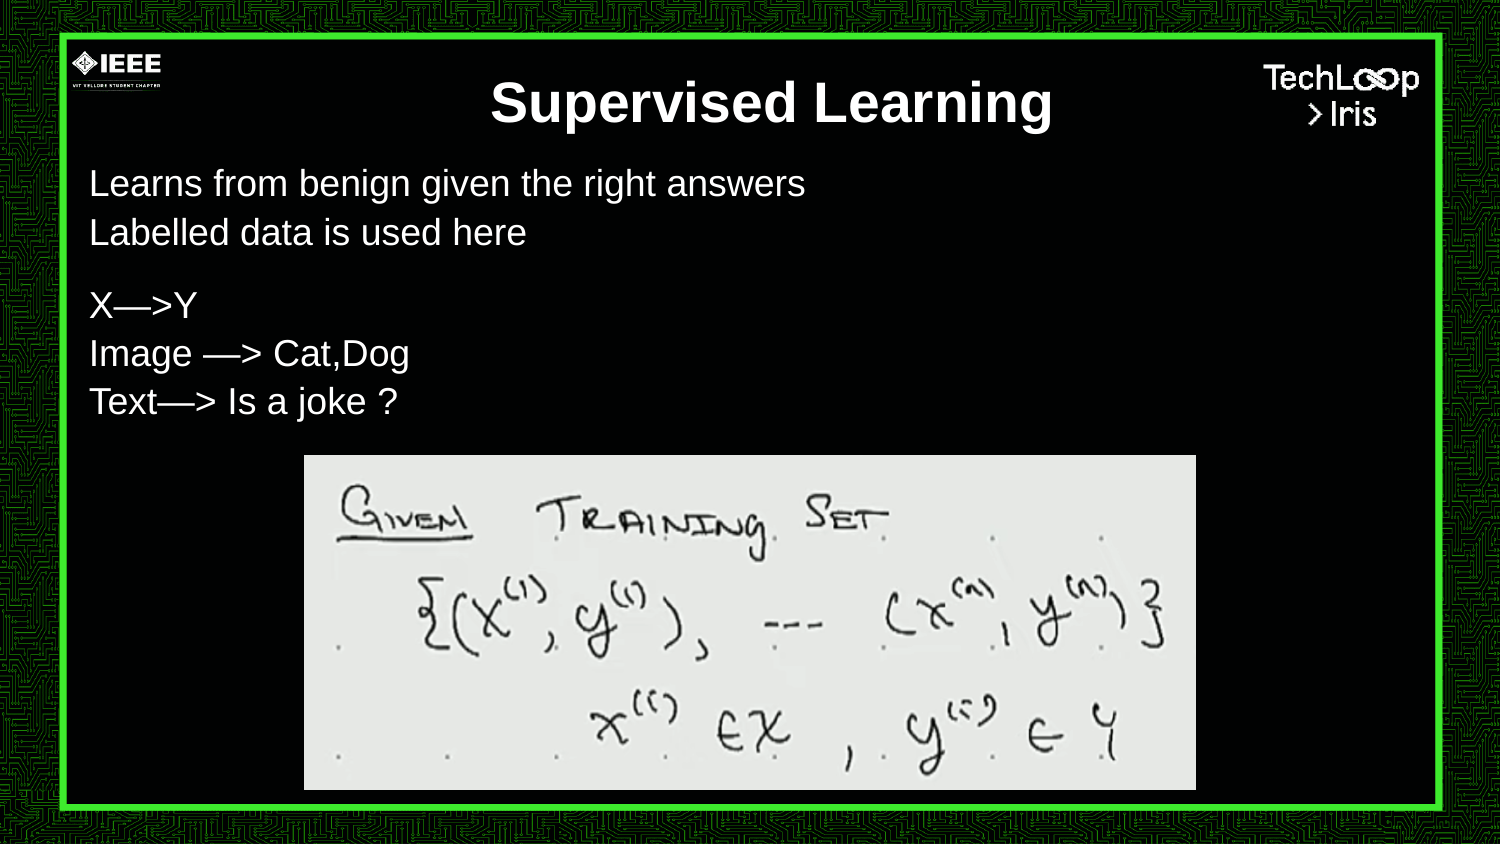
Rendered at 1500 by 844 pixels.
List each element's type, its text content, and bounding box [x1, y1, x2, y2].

list Learns from benign given the right answers Labelled data is used here X—>Y Image —> Cat,Dog Text—> Is a joke ? [73, 141, 1472, 703]
title Supervised Learning [73, 55, 1472, 141]
picture [0, 0, 1500, 844]
